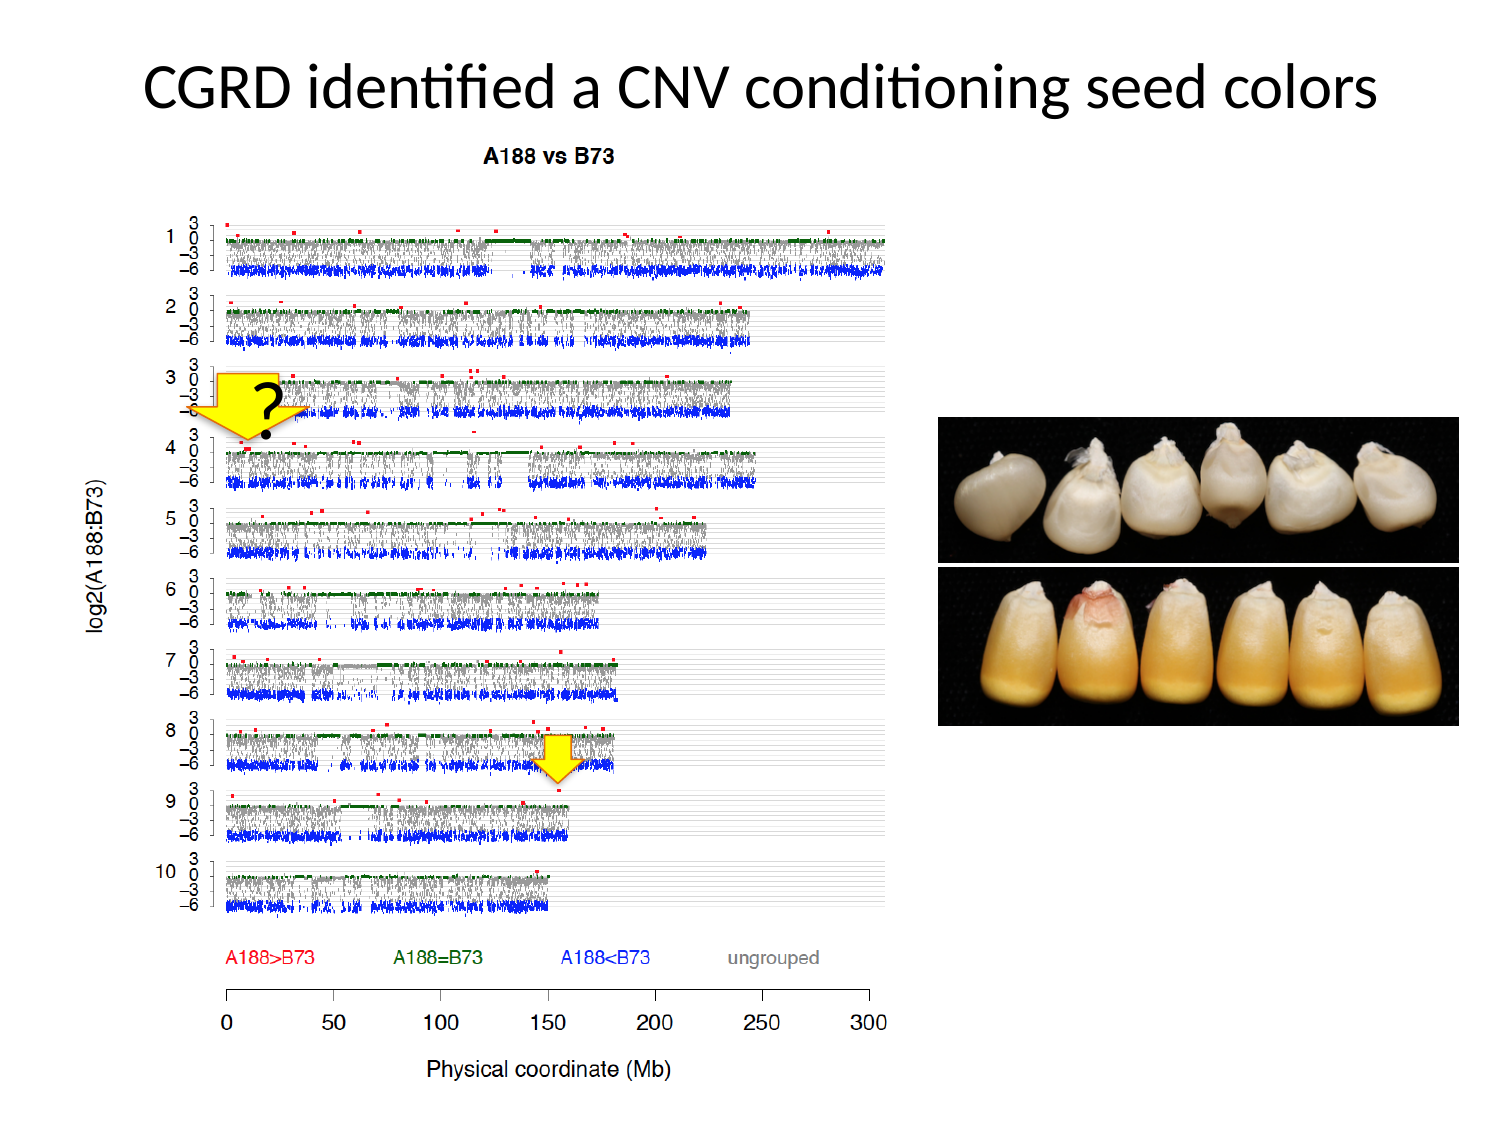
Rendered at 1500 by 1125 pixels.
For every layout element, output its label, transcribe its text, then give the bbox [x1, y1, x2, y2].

title CGRD identified a CNV conditioning seed colors [86, 35, 1437, 130]
picture [74, 128, 901, 1087]
picture [938, 417, 1459, 563]
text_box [186, 348, 324, 532]
picture [938, 566, 1459, 727]
